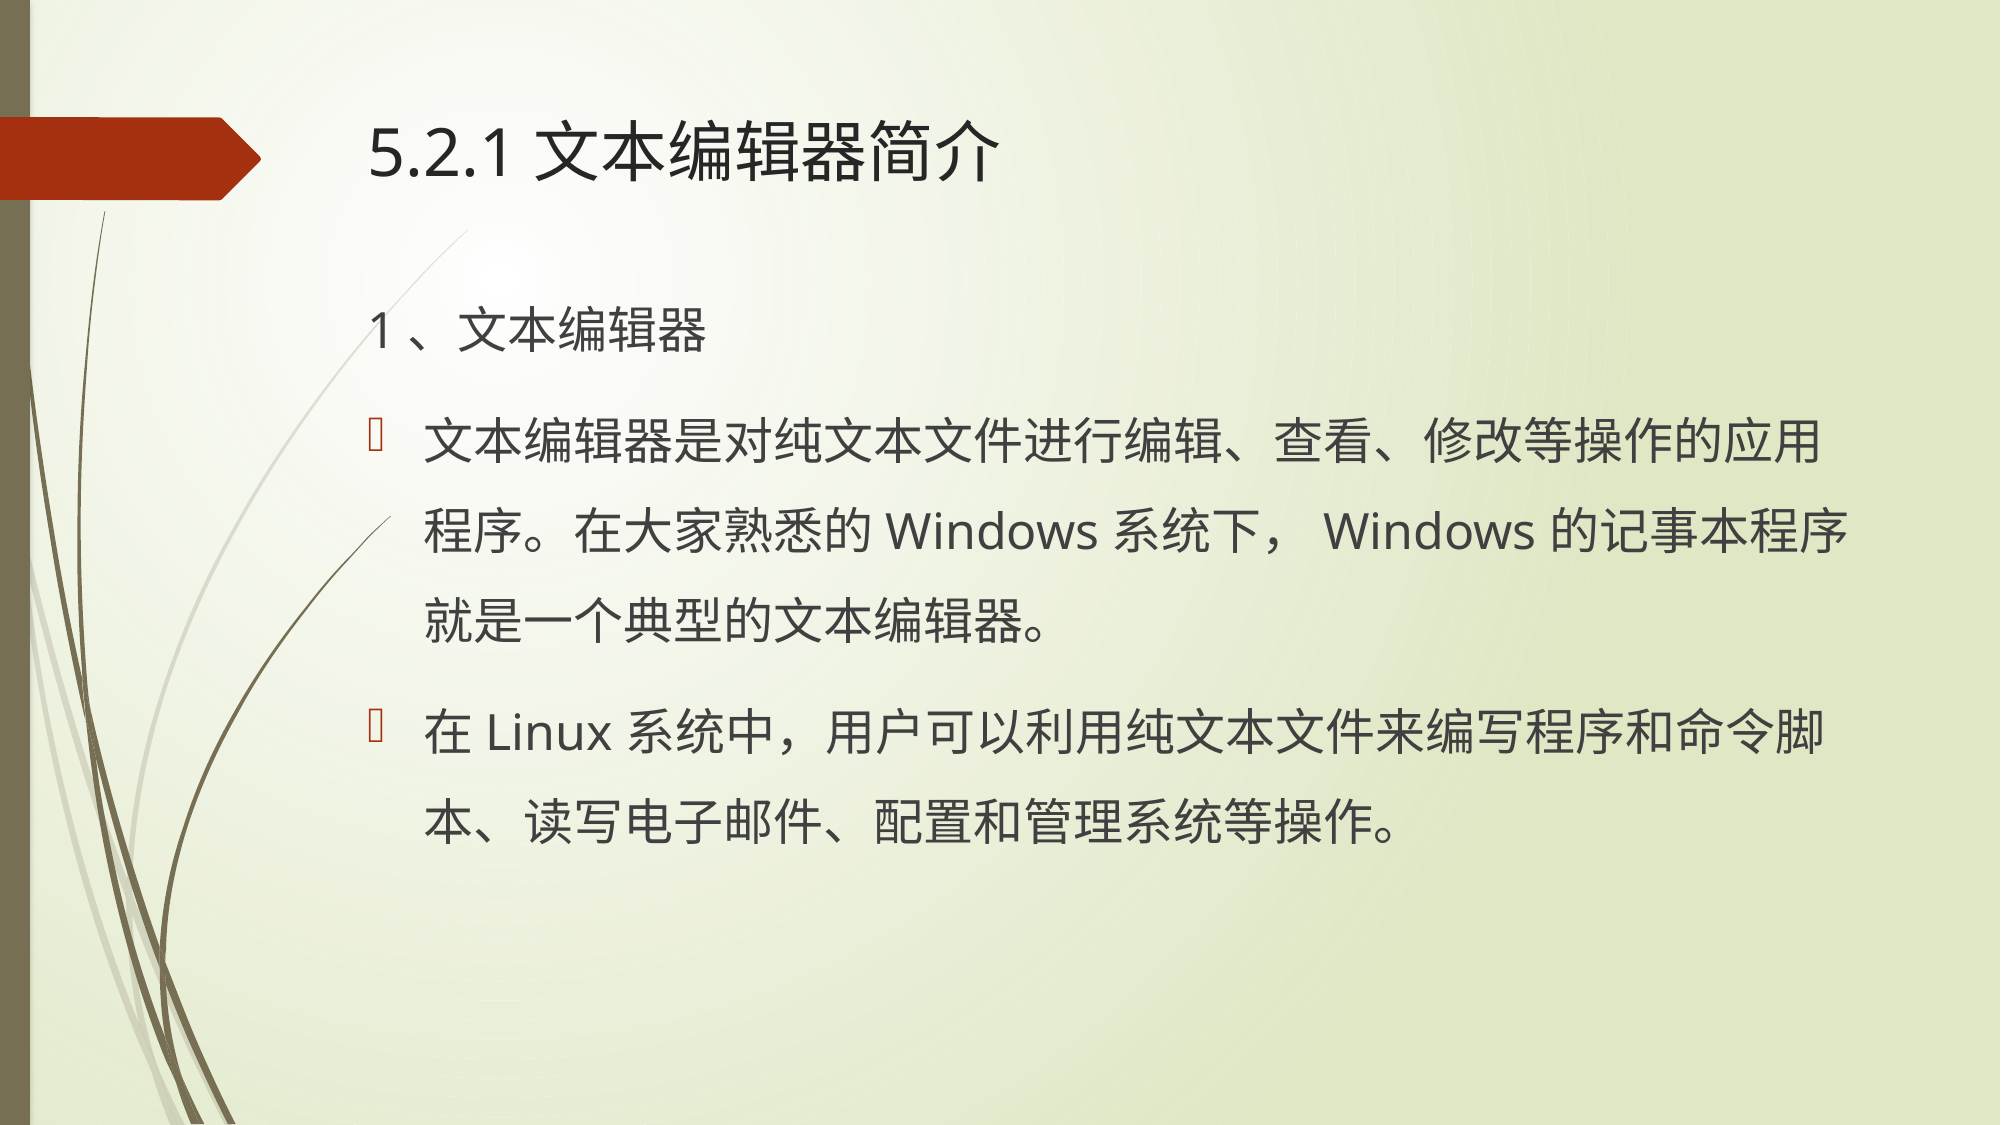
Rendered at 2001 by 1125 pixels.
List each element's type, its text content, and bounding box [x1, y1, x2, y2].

title 5.2.1文本编辑器简介 [352, 102, 1815, 235]
list 1、文本编辑器 文本编辑器是对纯文本文件进行编辑、查看、修改等操作的应用程序。在大家熟悉的Windows系统下，Windows的记事本程序就是一个典型的文本编辑器。 在Linux系统中，用户可以利用纯文本文件来编写程序和命令脚本、读写电子邮件、配置和管理系统等操作。 [352, 261, 1888, 970]
